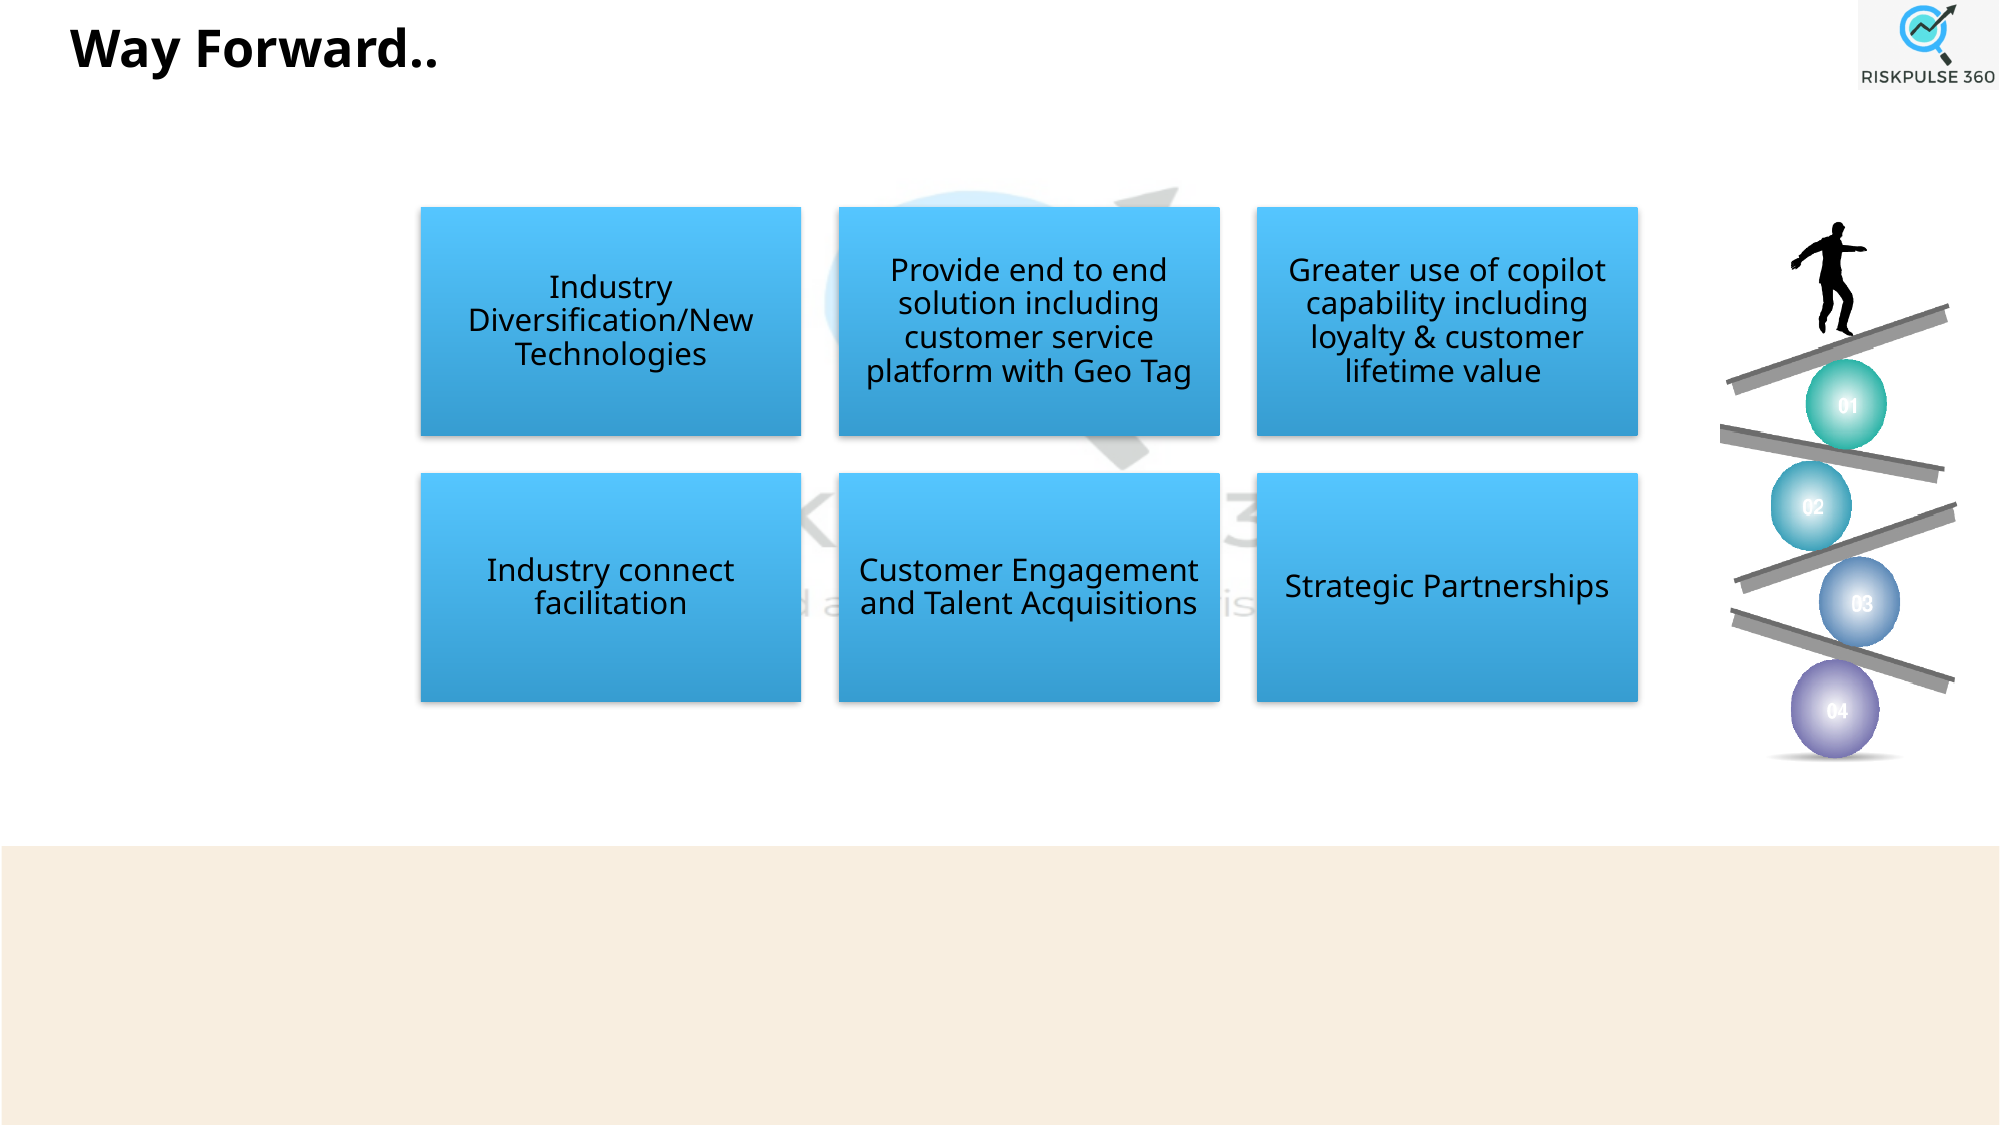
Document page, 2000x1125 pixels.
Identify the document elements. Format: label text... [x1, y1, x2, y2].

picture [1719, 181, 1966, 767]
text_box Way Forward.. [54, 0, 1140, 99]
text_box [420, 125, 1638, 785]
picture [1858, 0, 1999, 90]
